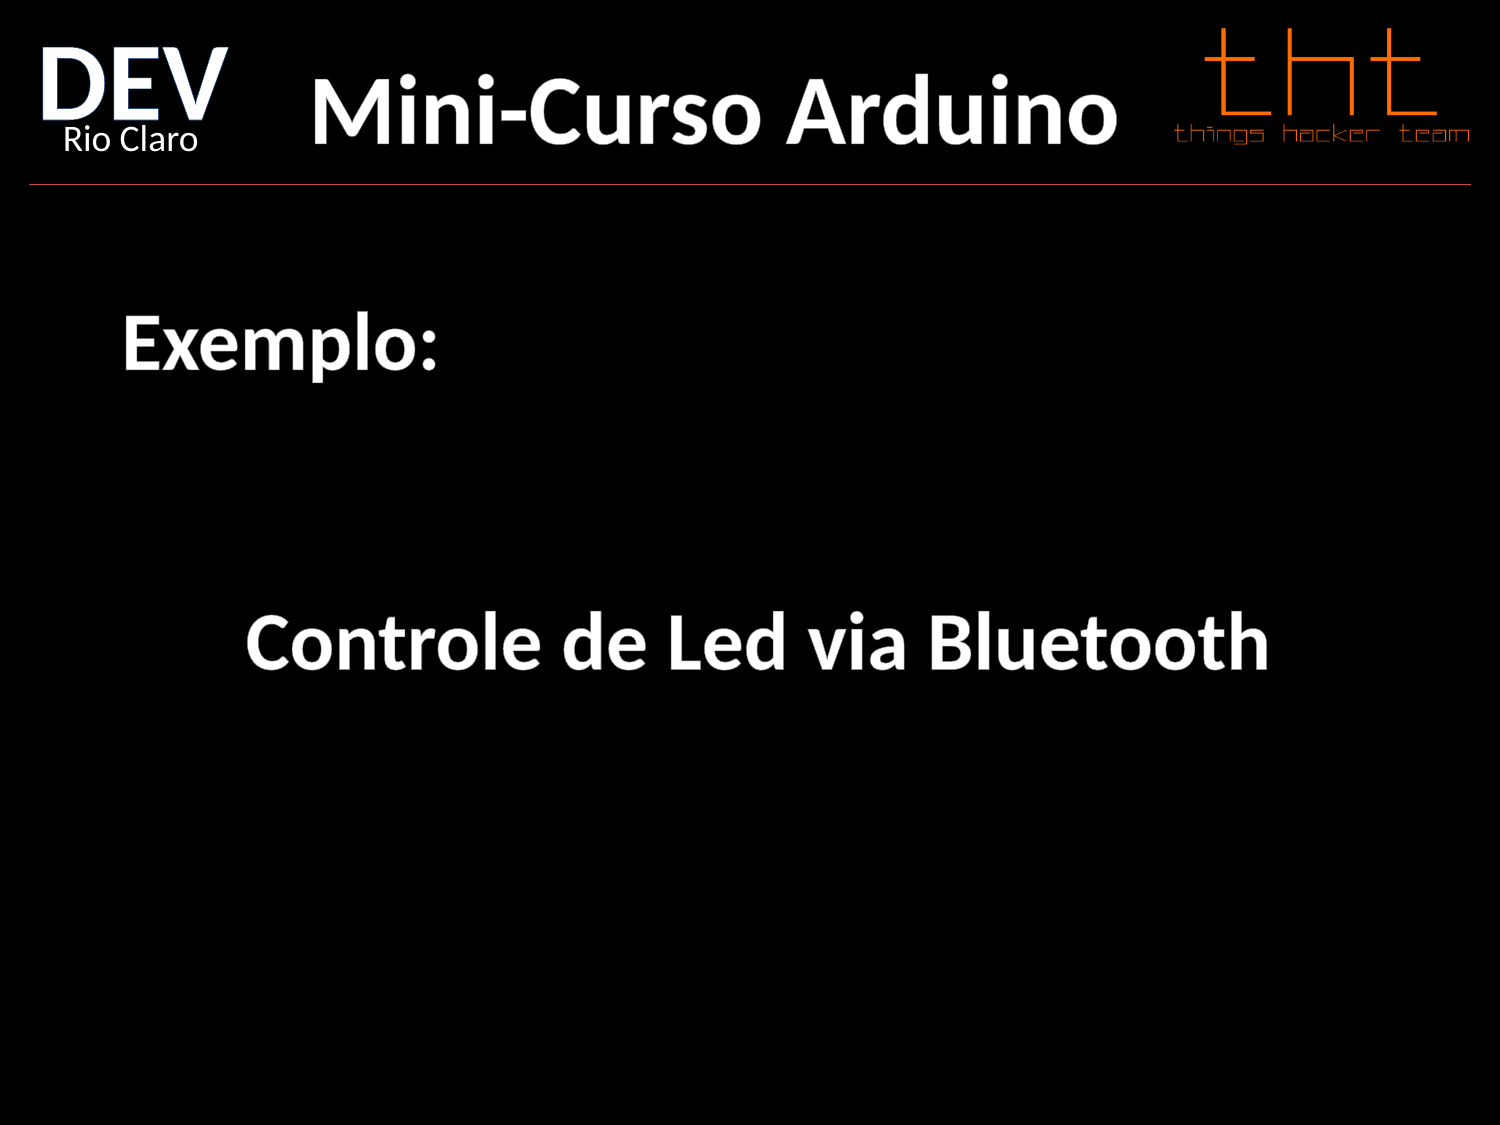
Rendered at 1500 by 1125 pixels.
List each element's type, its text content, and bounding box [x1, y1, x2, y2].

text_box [0, 0, 349, 291]
text_box Exemplo: Controle de Led via Bluetooth [104, 277, 1413, 696]
text_box Mini-Curso Arduino [352, 34, 1138, 173]
picture [1140, 0, 1500, 162]
